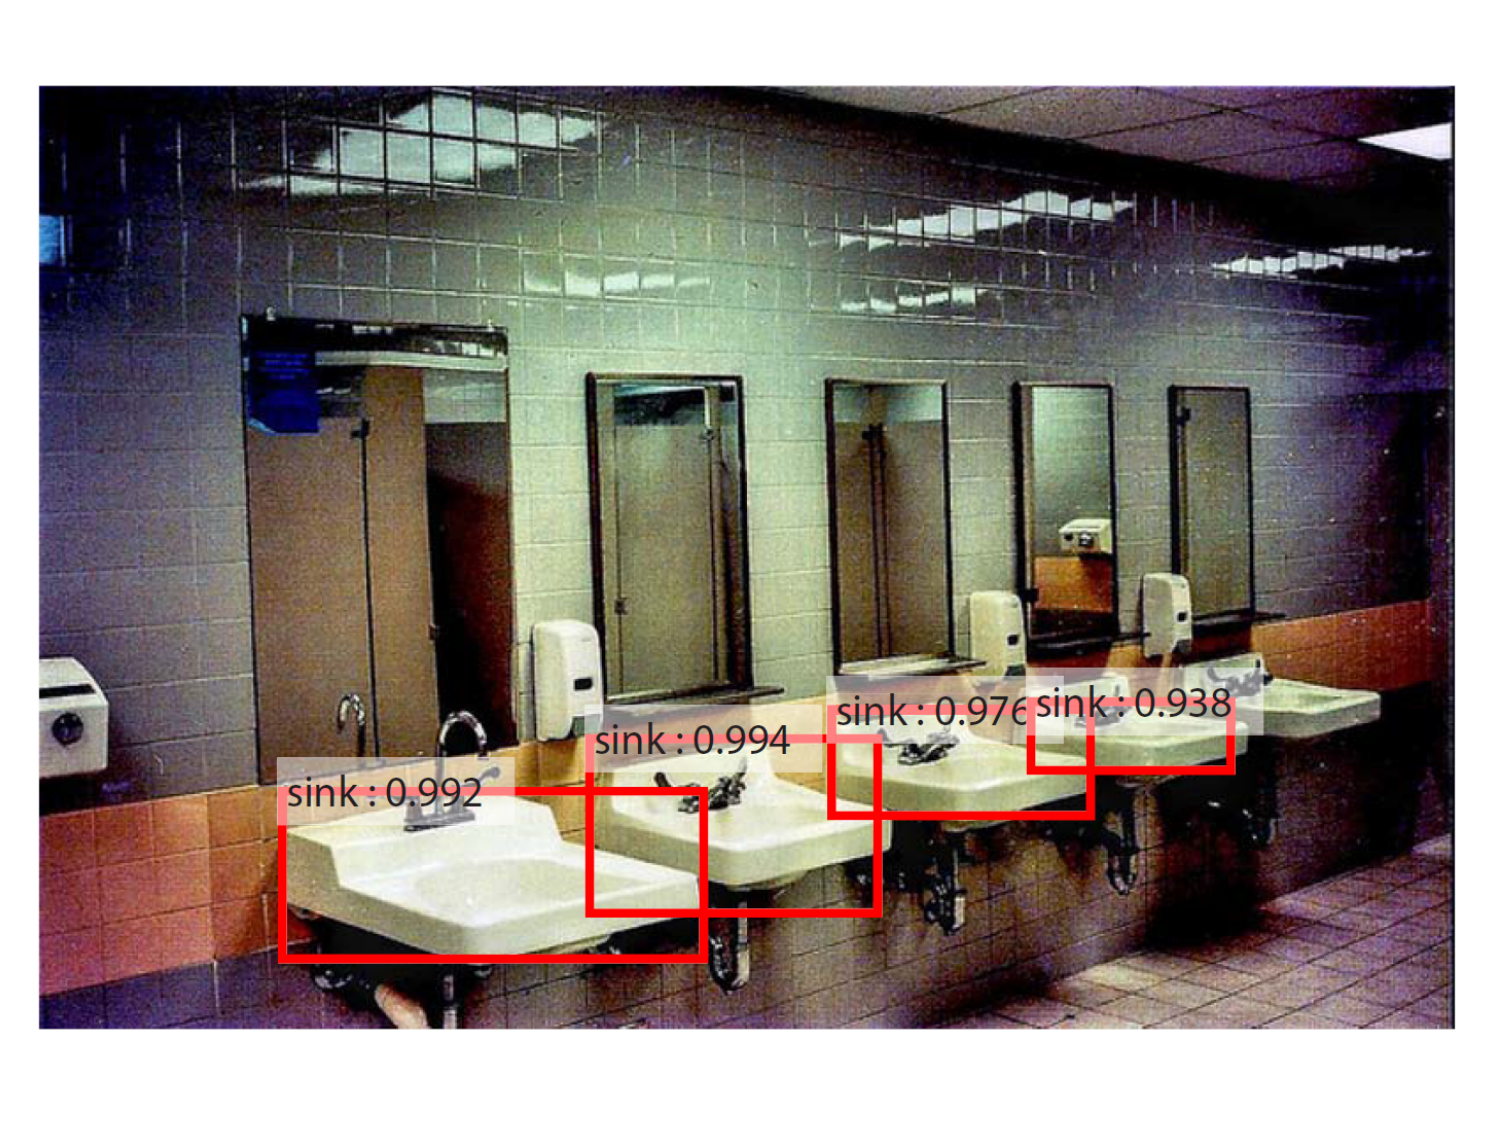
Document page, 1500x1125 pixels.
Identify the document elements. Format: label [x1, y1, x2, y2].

picture [29, 77, 1465, 1039]
